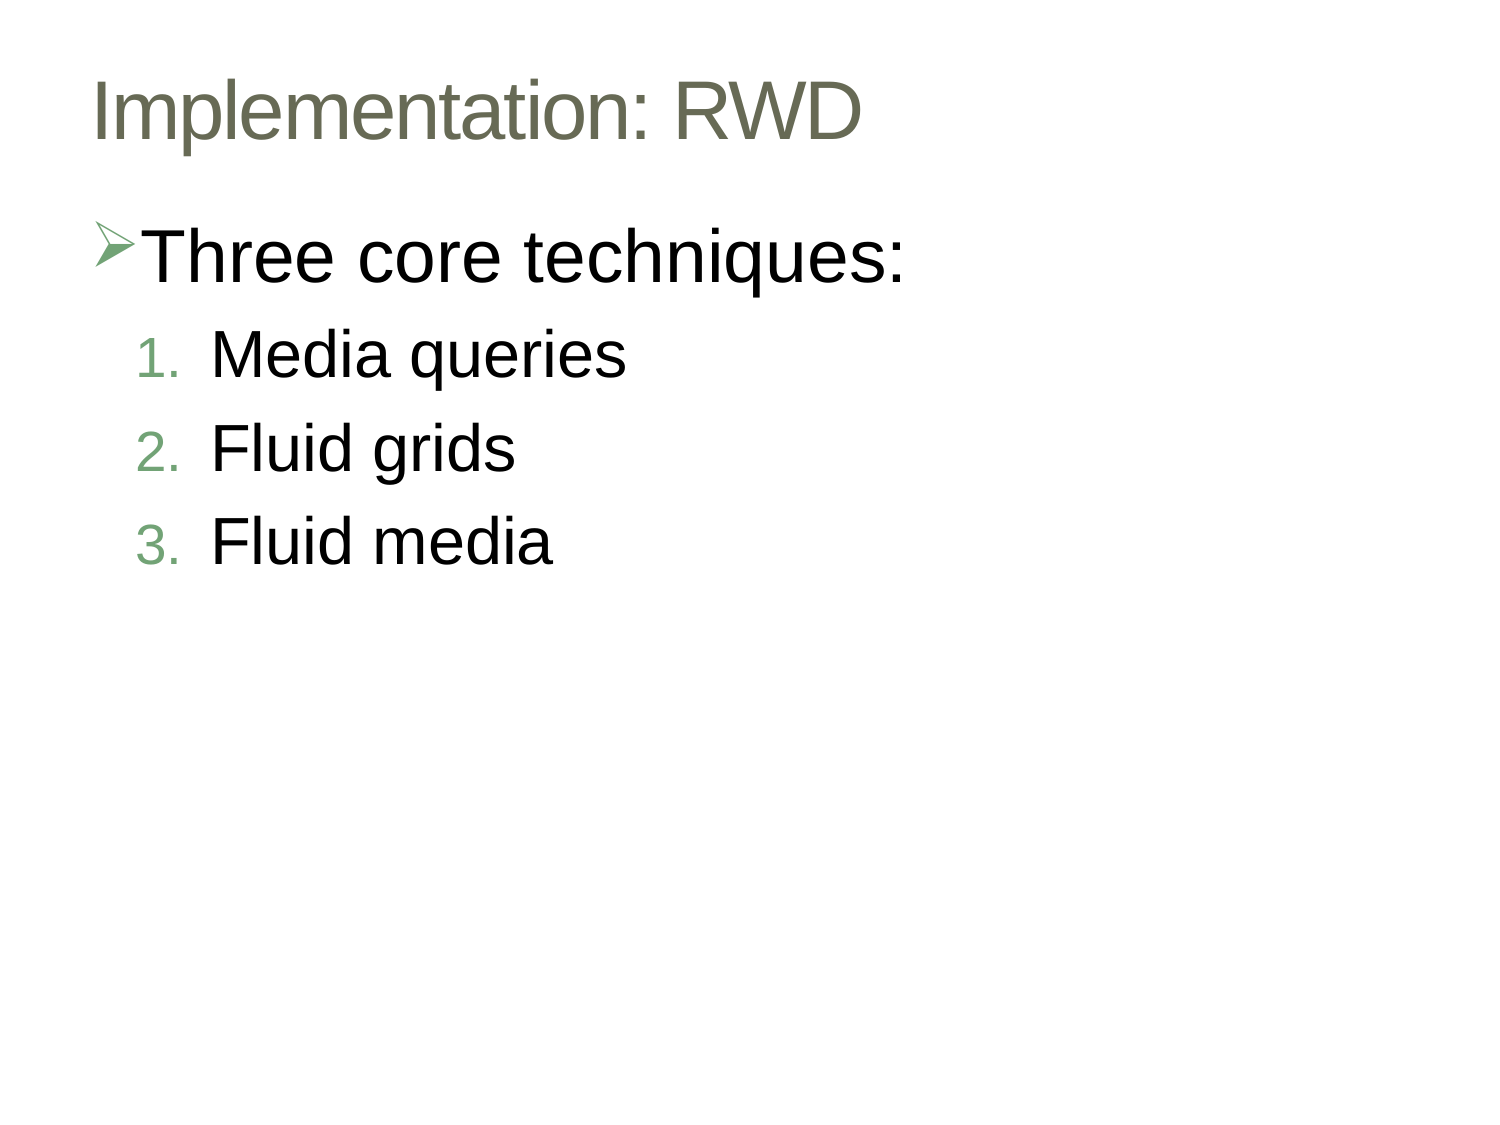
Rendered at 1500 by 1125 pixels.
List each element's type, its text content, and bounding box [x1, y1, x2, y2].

title Implementation: RWD [75, 24, 1425, 188]
list Three core techniques: Media queries Fluid grids Fluid media [75, 200, 1425, 1100]
